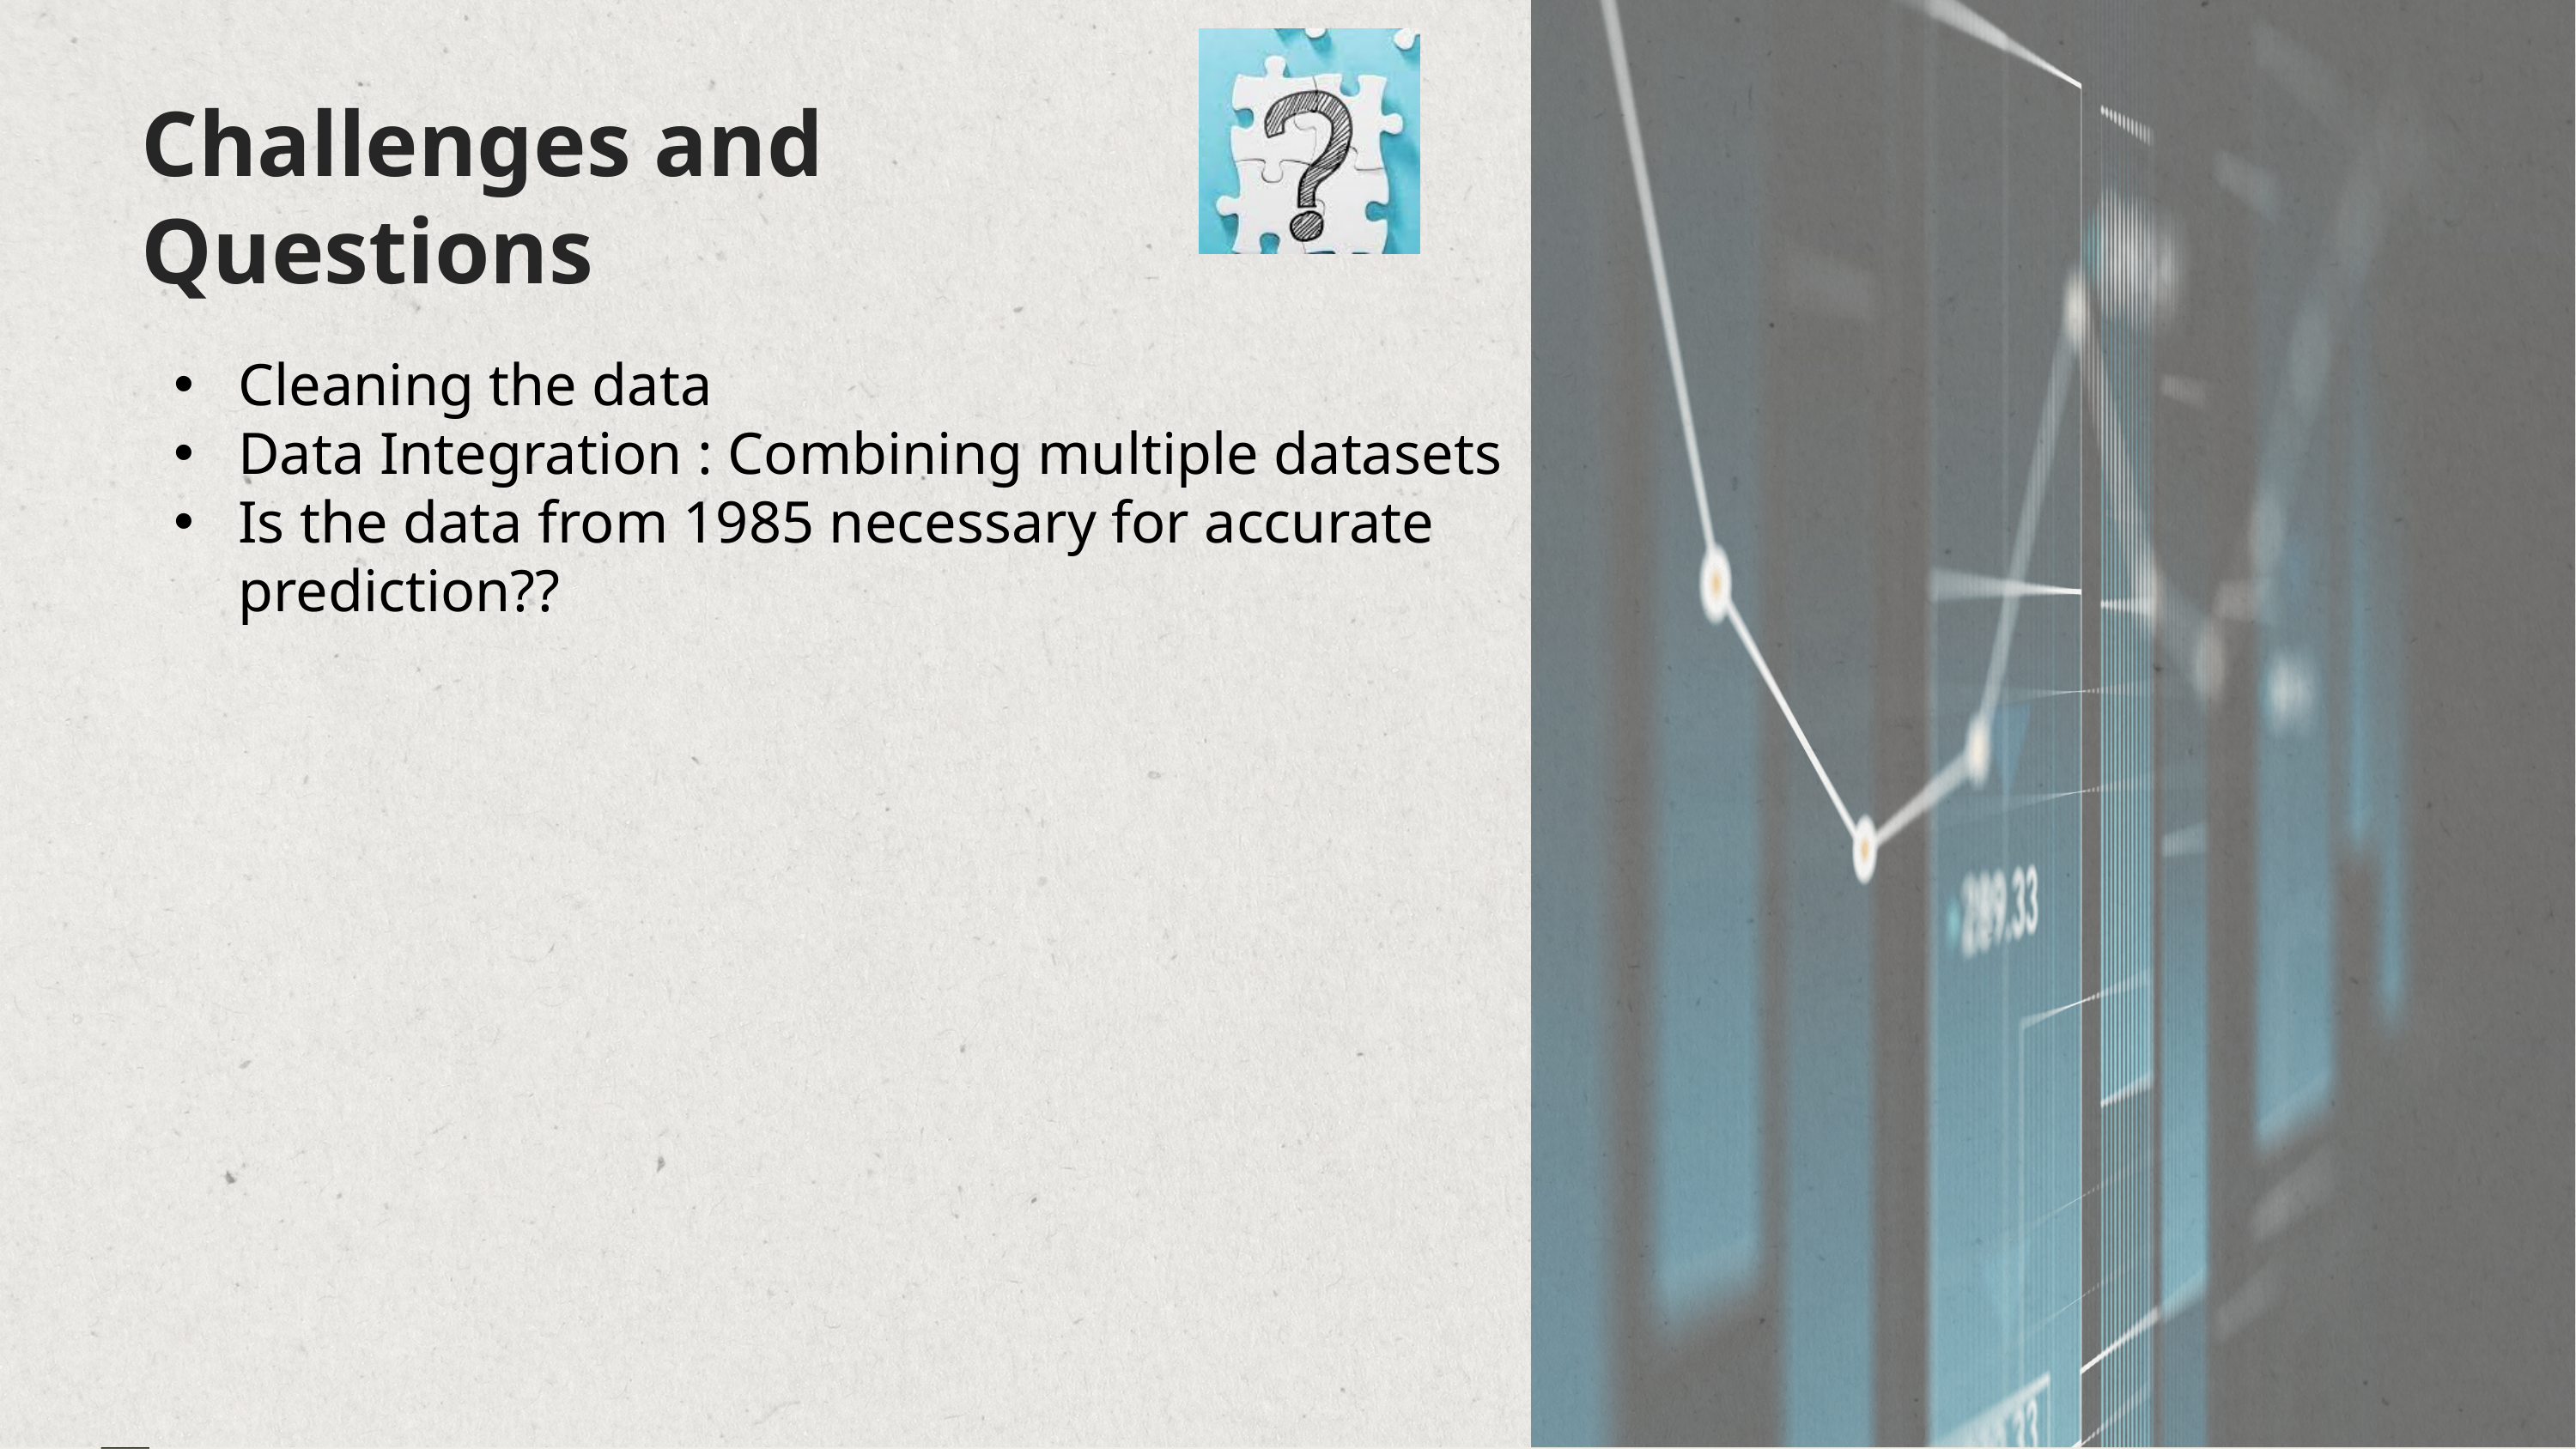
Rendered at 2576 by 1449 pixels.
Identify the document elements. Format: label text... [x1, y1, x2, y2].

picture [1531, 0, 2575, 1448]
text_box [0, 0, 1531, 1448]
text_box Challenges and Questions [129, 80, 1309, 308]
picture [1199, 28, 1420, 254]
text_box Cleaning the data Data Integration : Combining multiple datasets Is the data from 1985 necessary for accurate prediction?? [161, 342, 1531, 630]
